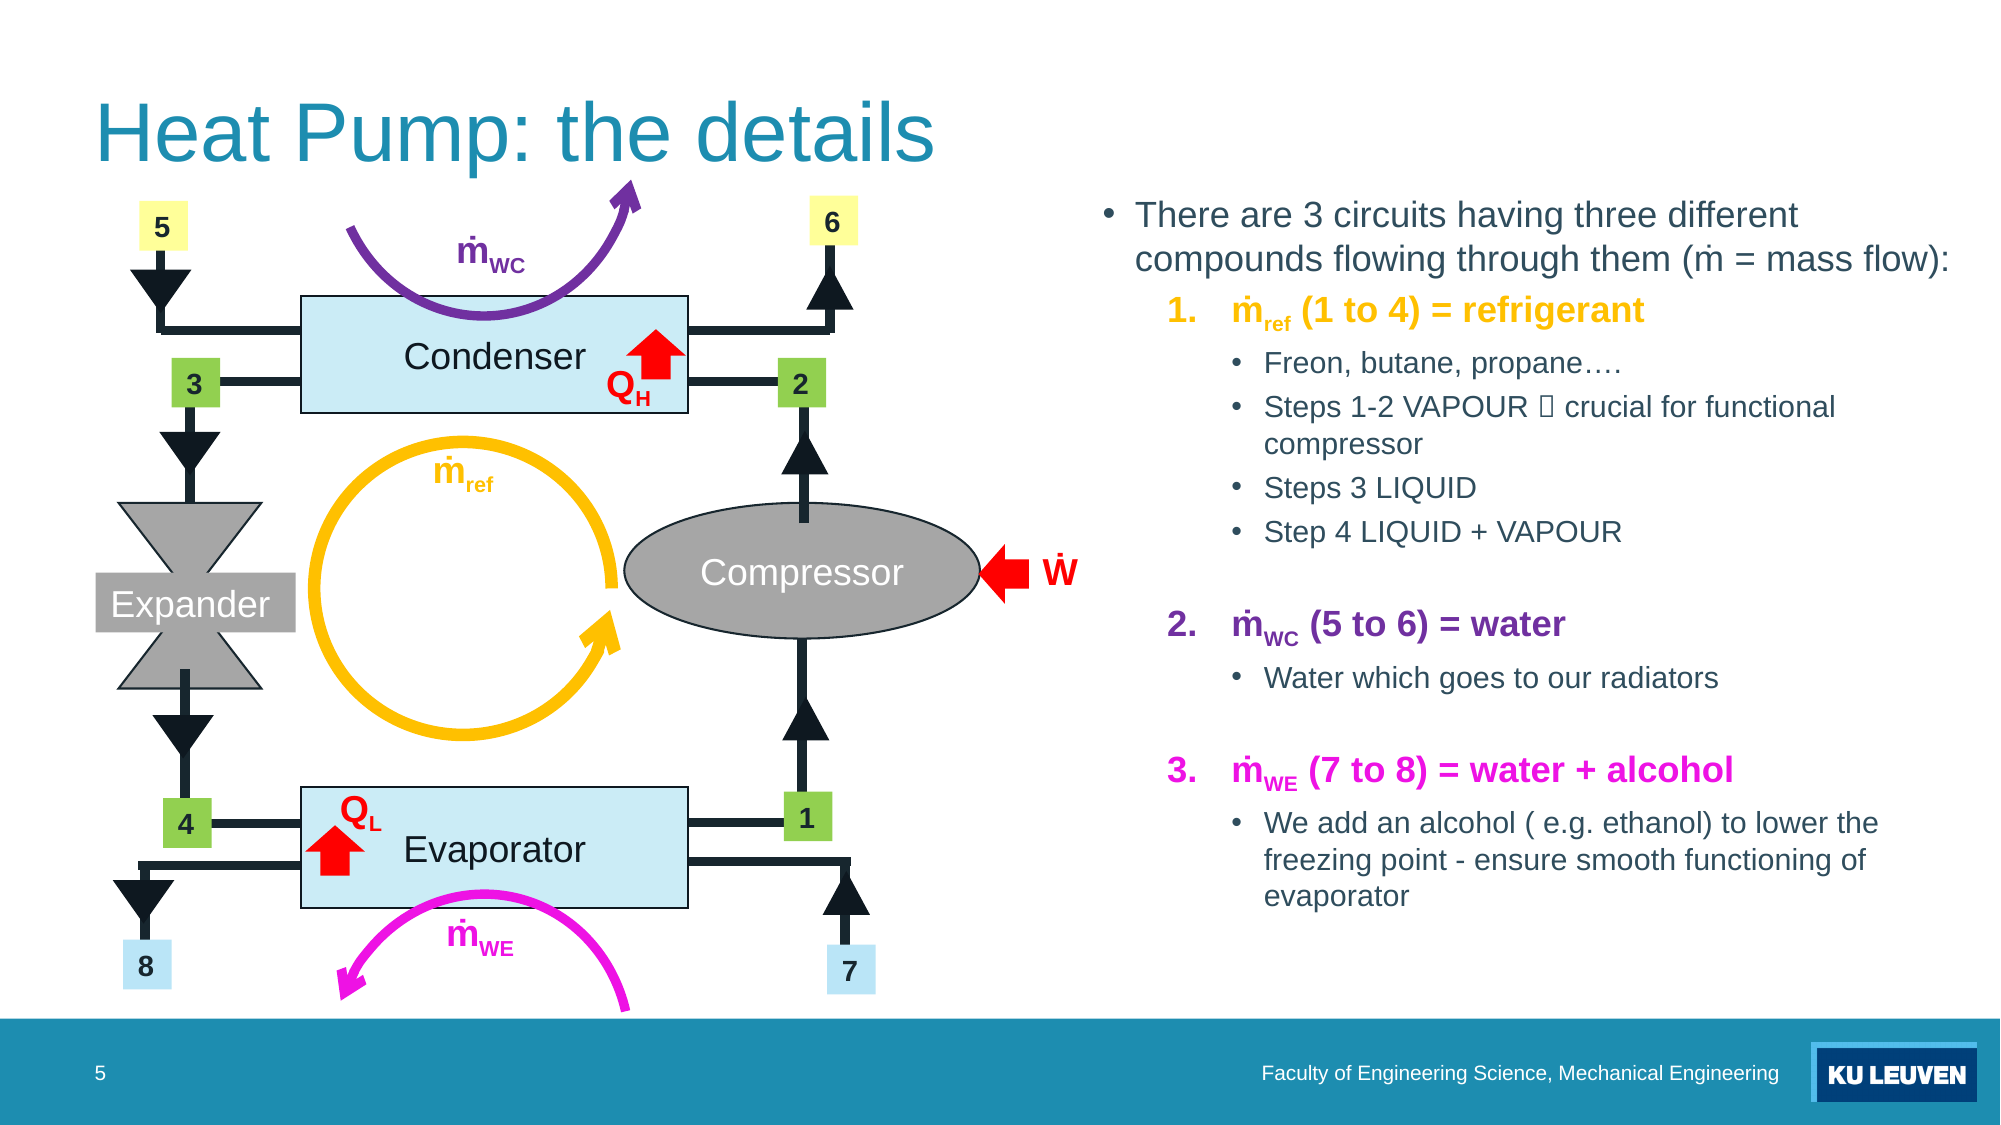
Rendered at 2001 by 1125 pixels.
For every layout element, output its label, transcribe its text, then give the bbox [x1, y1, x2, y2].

picture [1811, 1042, 1977, 1102]
title Heat Pump: the details [1147, 33, 1906, 223]
list There are 3 circuits having three different compounds flowing through them (ṁ = mass flow): ṁref (1 to 4) = refrigerant Freon, butane, propane…. Steps 1-2 VAPOUR  crucial for functional compressor Steps 3 LIQUID Step 4 LIQUID + VAPOUR ṁWC (5 to 6) = water Water which goes to our radiators ṁWE (7 to 8) = water + alcohol We add an alcohol ( e.g. ethanol) to lower the freezing point - ensure smooth functioning of evaporator [1147, 183, 1974, 949]
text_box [95, 0, 1147, 1125]
footer Faculty of Engineering Science, Mechanical Engineering [1147, 1018, 1809, 1125]
